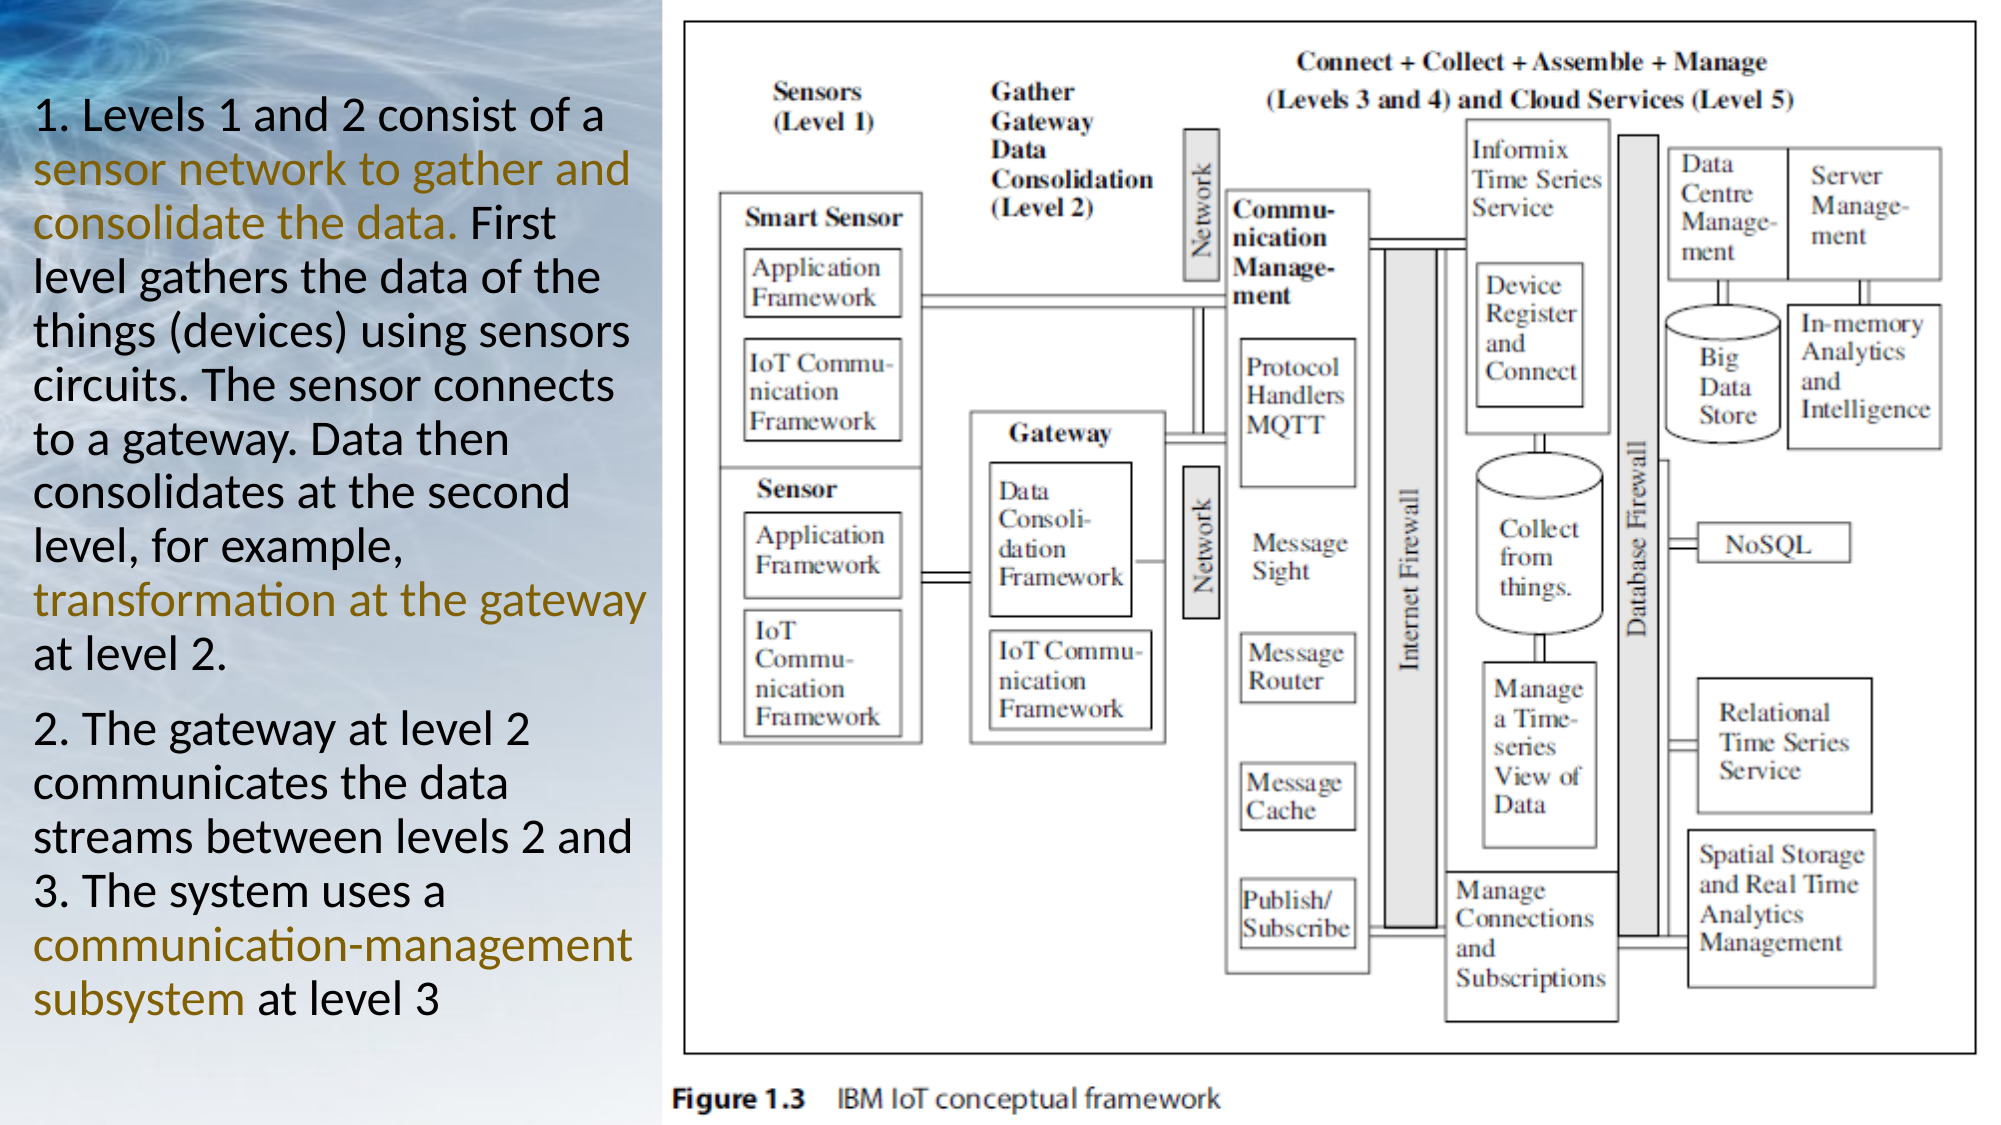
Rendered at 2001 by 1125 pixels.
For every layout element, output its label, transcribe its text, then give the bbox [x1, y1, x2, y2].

list 1. Levels 1 and 2 consist of a sensor network to gather and consolidate the data. First level gathers the data of the things (devices) using sensors circuits. The sensor connects to a gateway. Data then consolidates at the second level, for example, transformation at the gateway at level 2. 2. The gateway at level 2 communicates the data streams between levels 2 and 3. The system uses a communication-management subsystem at level 3 [17, 80, 662, 1125]
picture [0, 0, 2001, 1125]
